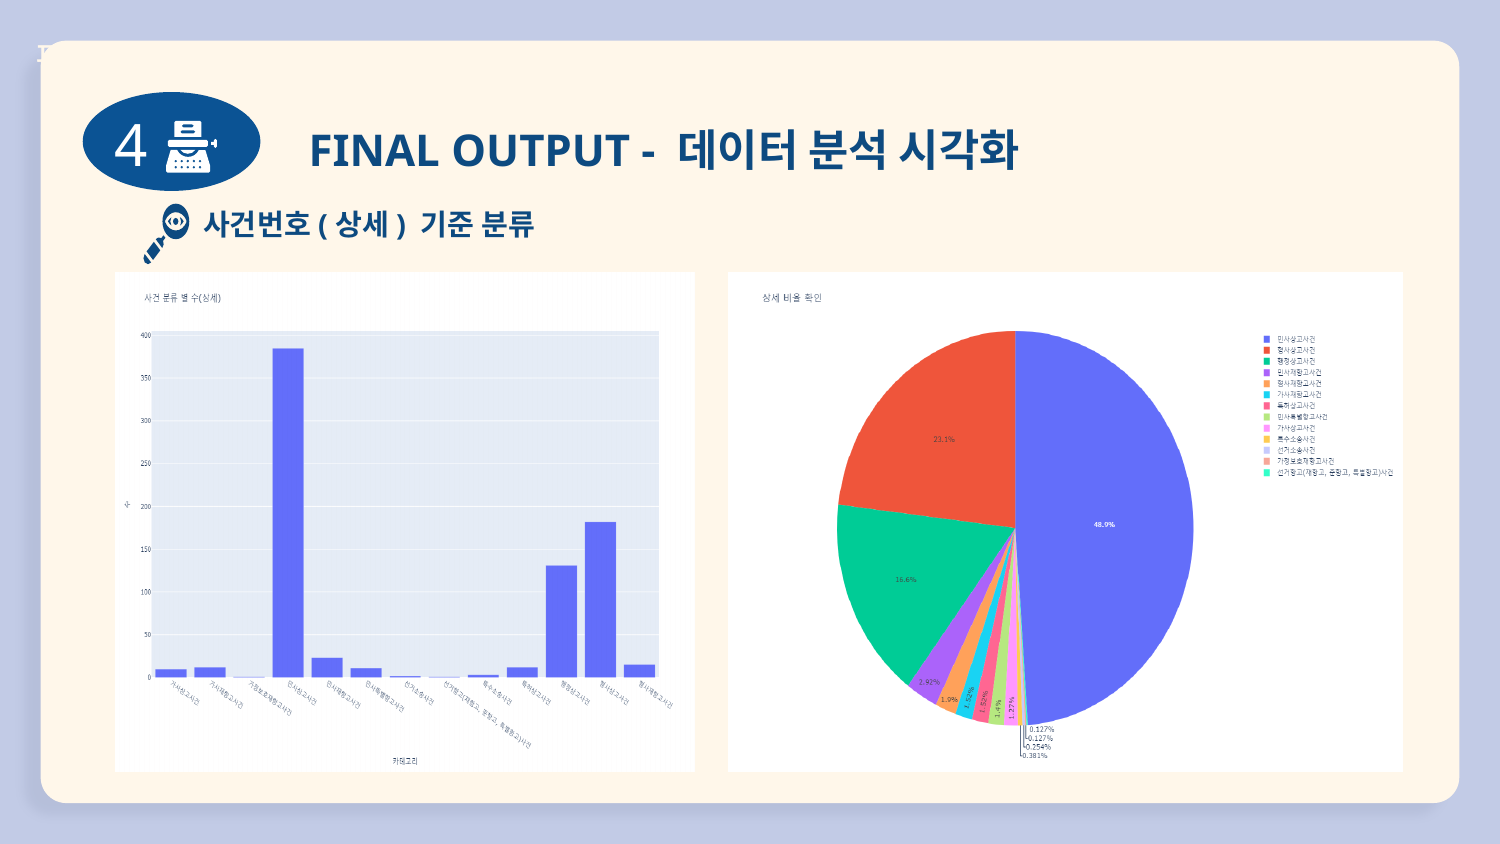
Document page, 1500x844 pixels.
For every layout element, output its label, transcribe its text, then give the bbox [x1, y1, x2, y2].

title FINAL OUTPUT - 데이터 분석 시각화 [308, 81, 1500, 176]
text_box [111, 92, 261, 191]
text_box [142, 203, 190, 265]
picture [727, 272, 1404, 772]
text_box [165, 120, 218, 173]
picture [115, 272, 695, 772]
title 4 [82, 105, 180, 178]
title 사건번호(상세) 기준 분류 [203, 198, 1491, 250]
text_box 판결번호 채번 방식에 따른 사건 분류 시각화 [20, 20, 877, 108]
